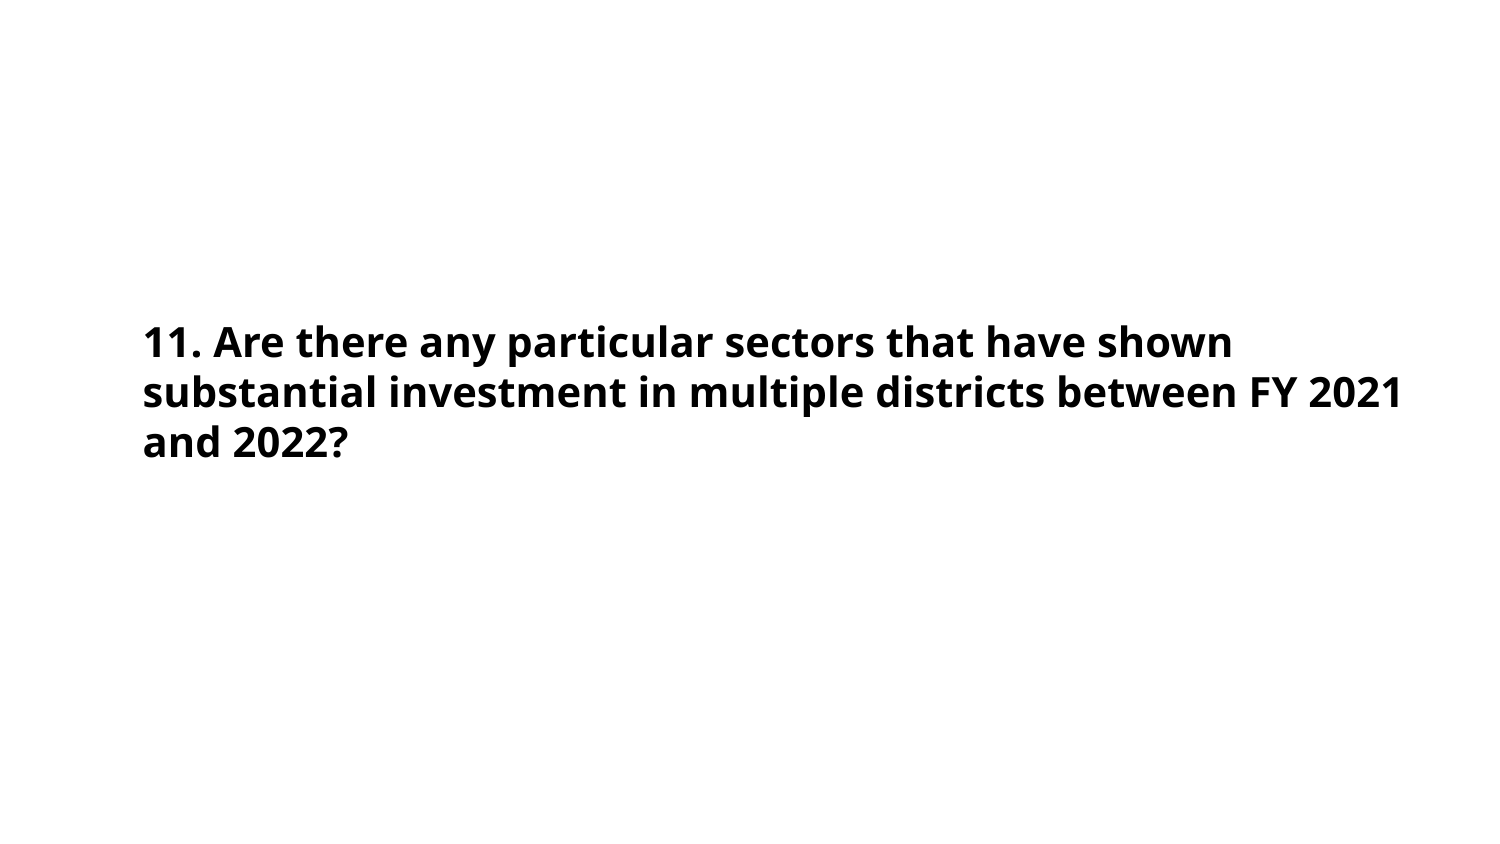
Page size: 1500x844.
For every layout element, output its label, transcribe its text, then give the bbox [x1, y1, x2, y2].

text_box 11. Are there any particular sectors that have shown substantial investment in multiple districts between FY 2021 and 2022? [127, 308, 1444, 473]
